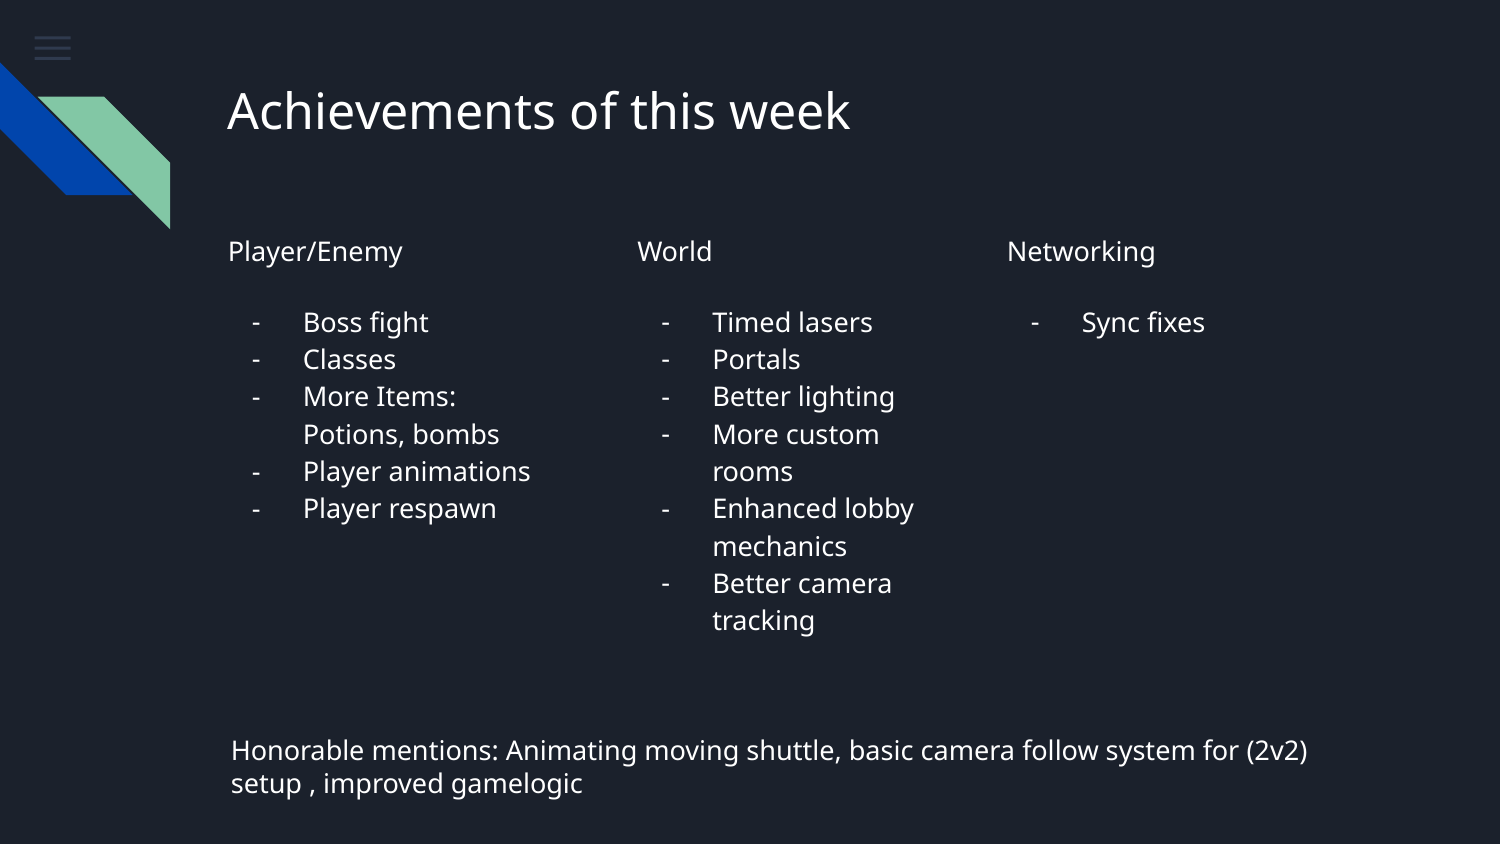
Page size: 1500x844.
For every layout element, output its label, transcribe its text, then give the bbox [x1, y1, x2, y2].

list Networking Sync fixes [991, 214, 1328, 693]
list Player/Enemy Boss fight Classes More Items: Potions, bombs Player animations Player respawn [212, 214, 549, 693]
title Achievements of this week [212, 64, 1368, 215]
list World Timed lasers Portals Better lighting More custom rooms Enhanced lobby mechanics Better camera tracking [622, 214, 958, 693]
text_box Honorable mentions: Animating moving shuttle, basic camera follow system for (2v2) setup , improved gamelogic [215, 718, 1354, 815]
